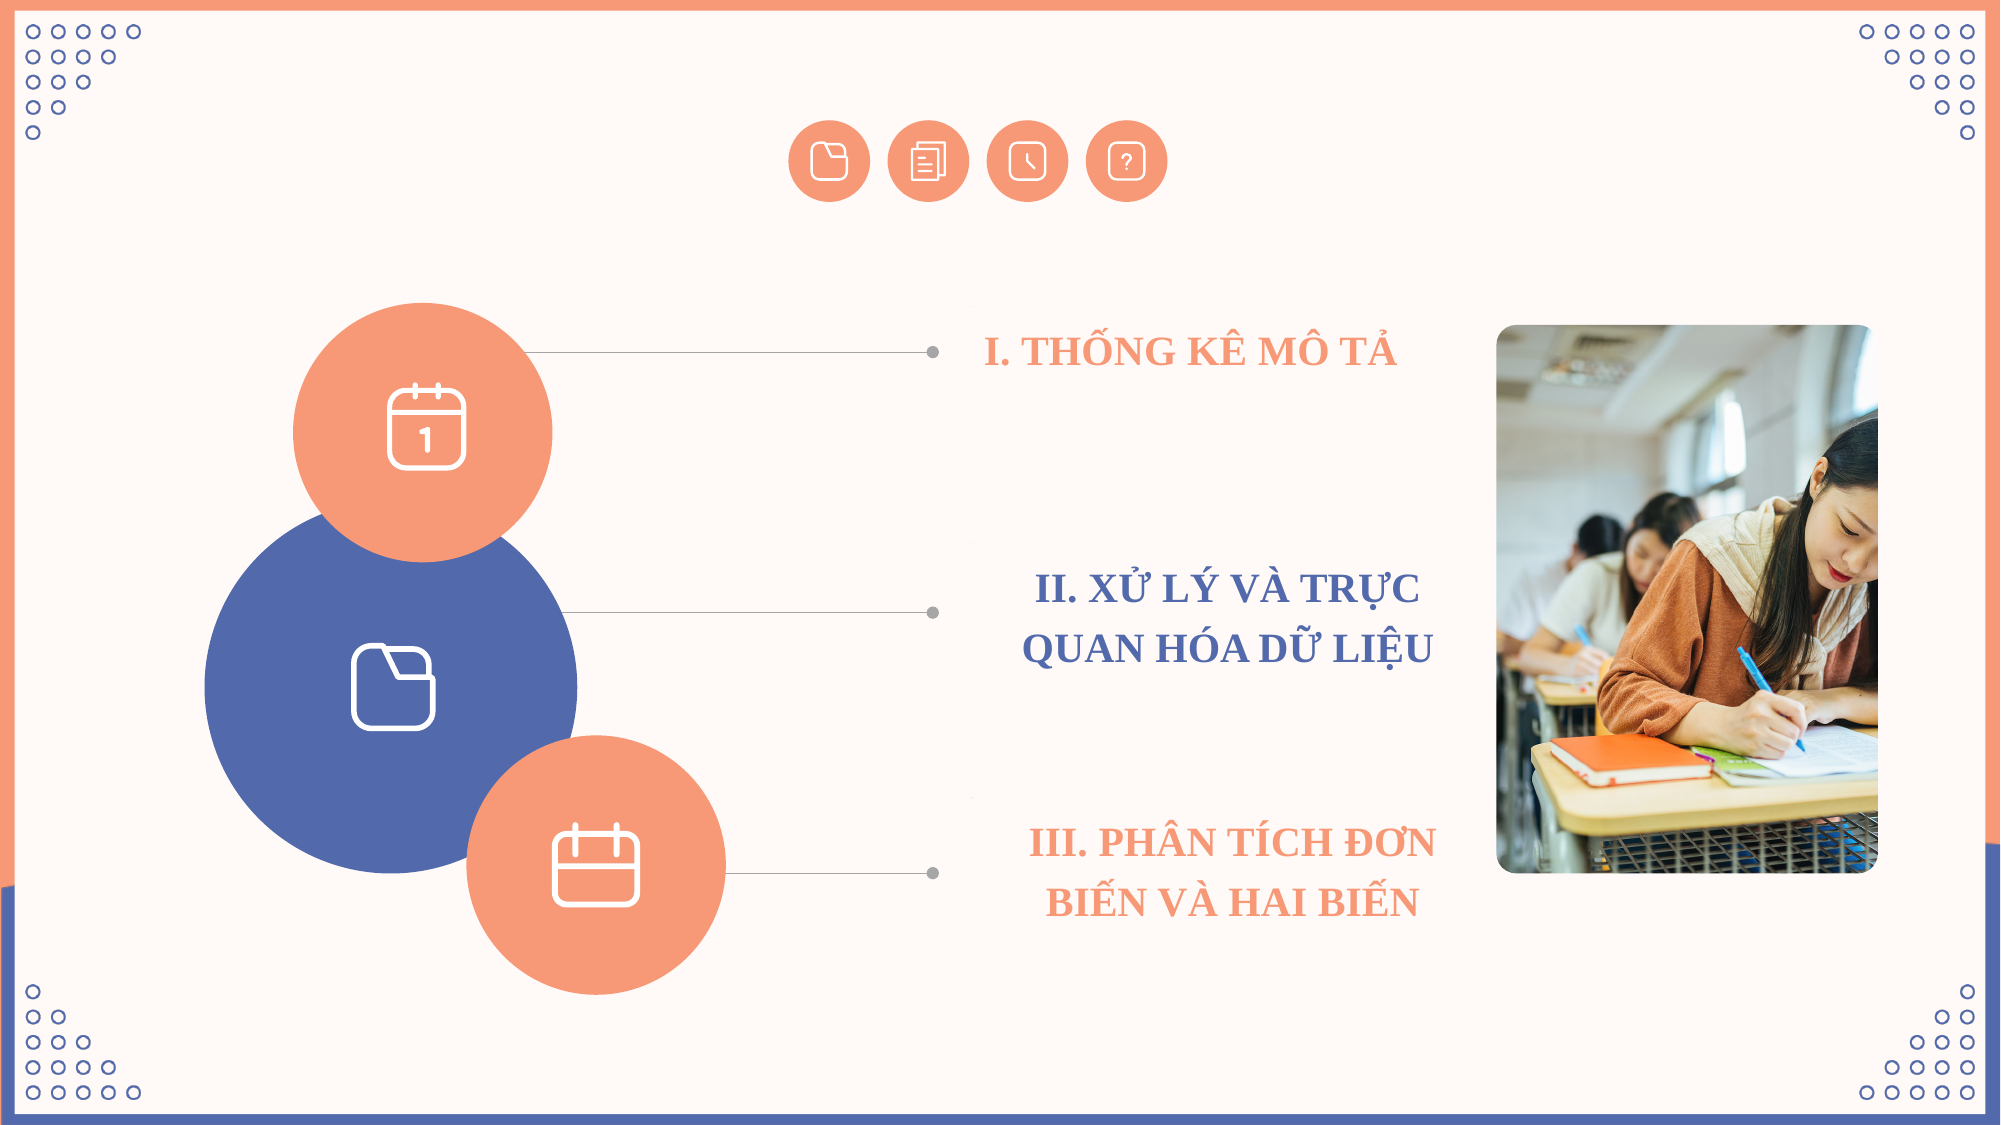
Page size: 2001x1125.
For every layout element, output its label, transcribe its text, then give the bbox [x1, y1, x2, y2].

text_box [550, 821, 642, 909]
text_box II. XỬ LÝ VÀ TRỰC QUAN HÓA DỮ LIỆU [969, 543, 1487, 678]
text_box I. THỐNG KÊ MÔ TẢ [969, 306, 1615, 393]
picture [25, 24, 141, 140]
text_box [203, 514, 579, 875]
text_box [1495, 323, 1879, 875]
text_box III. PHÂN TÍCH ĐƠN BIẾN VÀ HAI BIẾN [969, 797, 1497, 932]
text_box [350, 641, 437, 733]
text_box [291, 301, 554, 564]
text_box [788, 120, 1168, 202]
text_box [465, 734, 727, 996]
picture [1859, 24, 1975, 140]
picture [25, 984, 141, 1100]
picture [1859, 984, 1975, 1100]
picture [3, 842, 2000, 1125]
text_box [386, 381, 468, 472]
